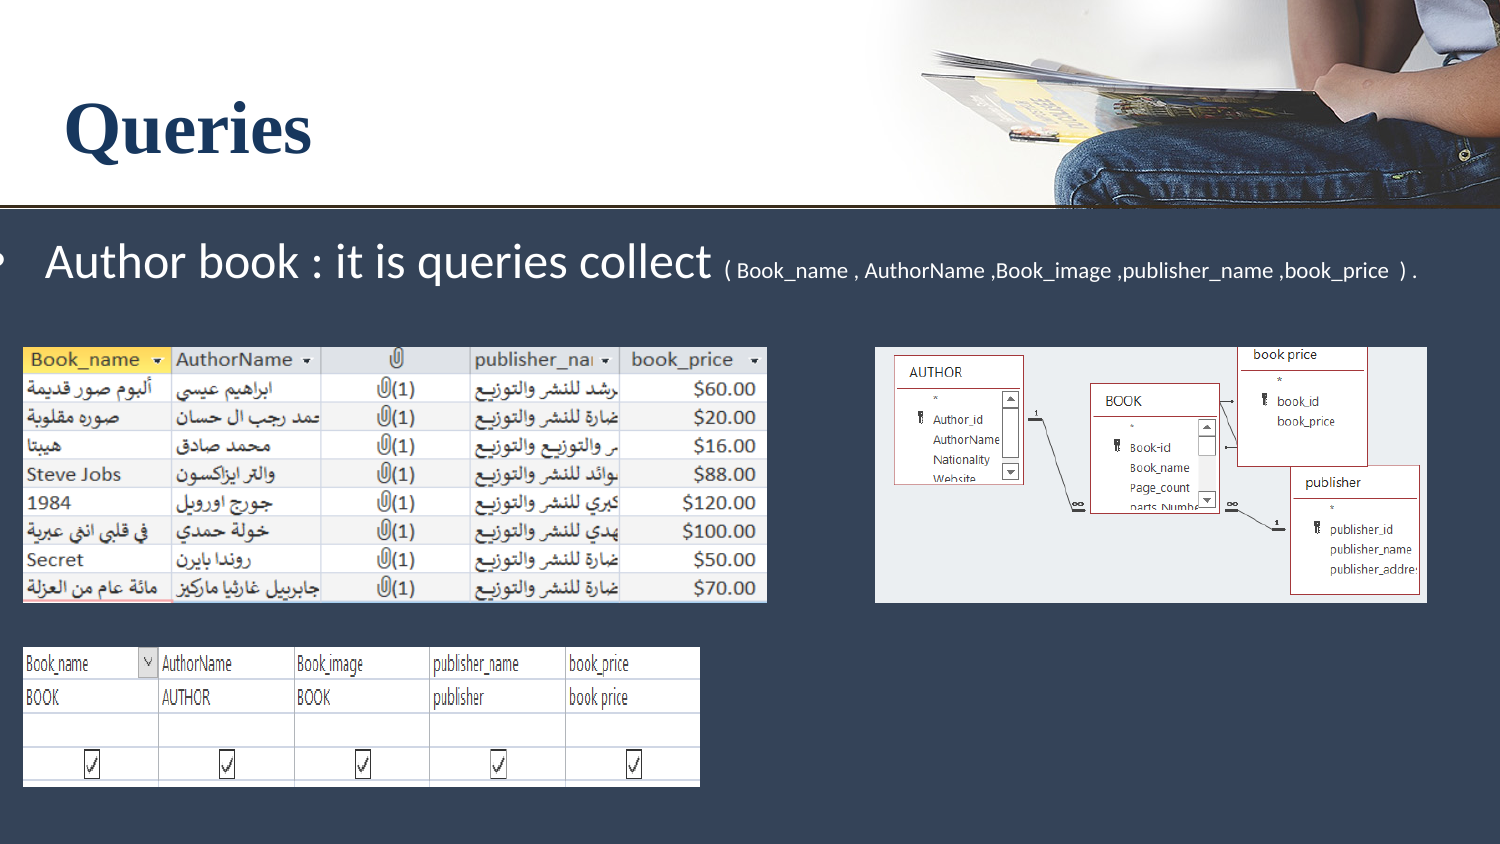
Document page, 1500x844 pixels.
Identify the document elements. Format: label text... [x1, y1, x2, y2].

title Queries [48, 49, 1374, 198]
picture [0, 0, 1500, 844]
list Author book : it is queries collect ( Book_name , AuthorName ,Book_image ,publisher_name ,book_price ) . [0, 221, 1452, 595]
